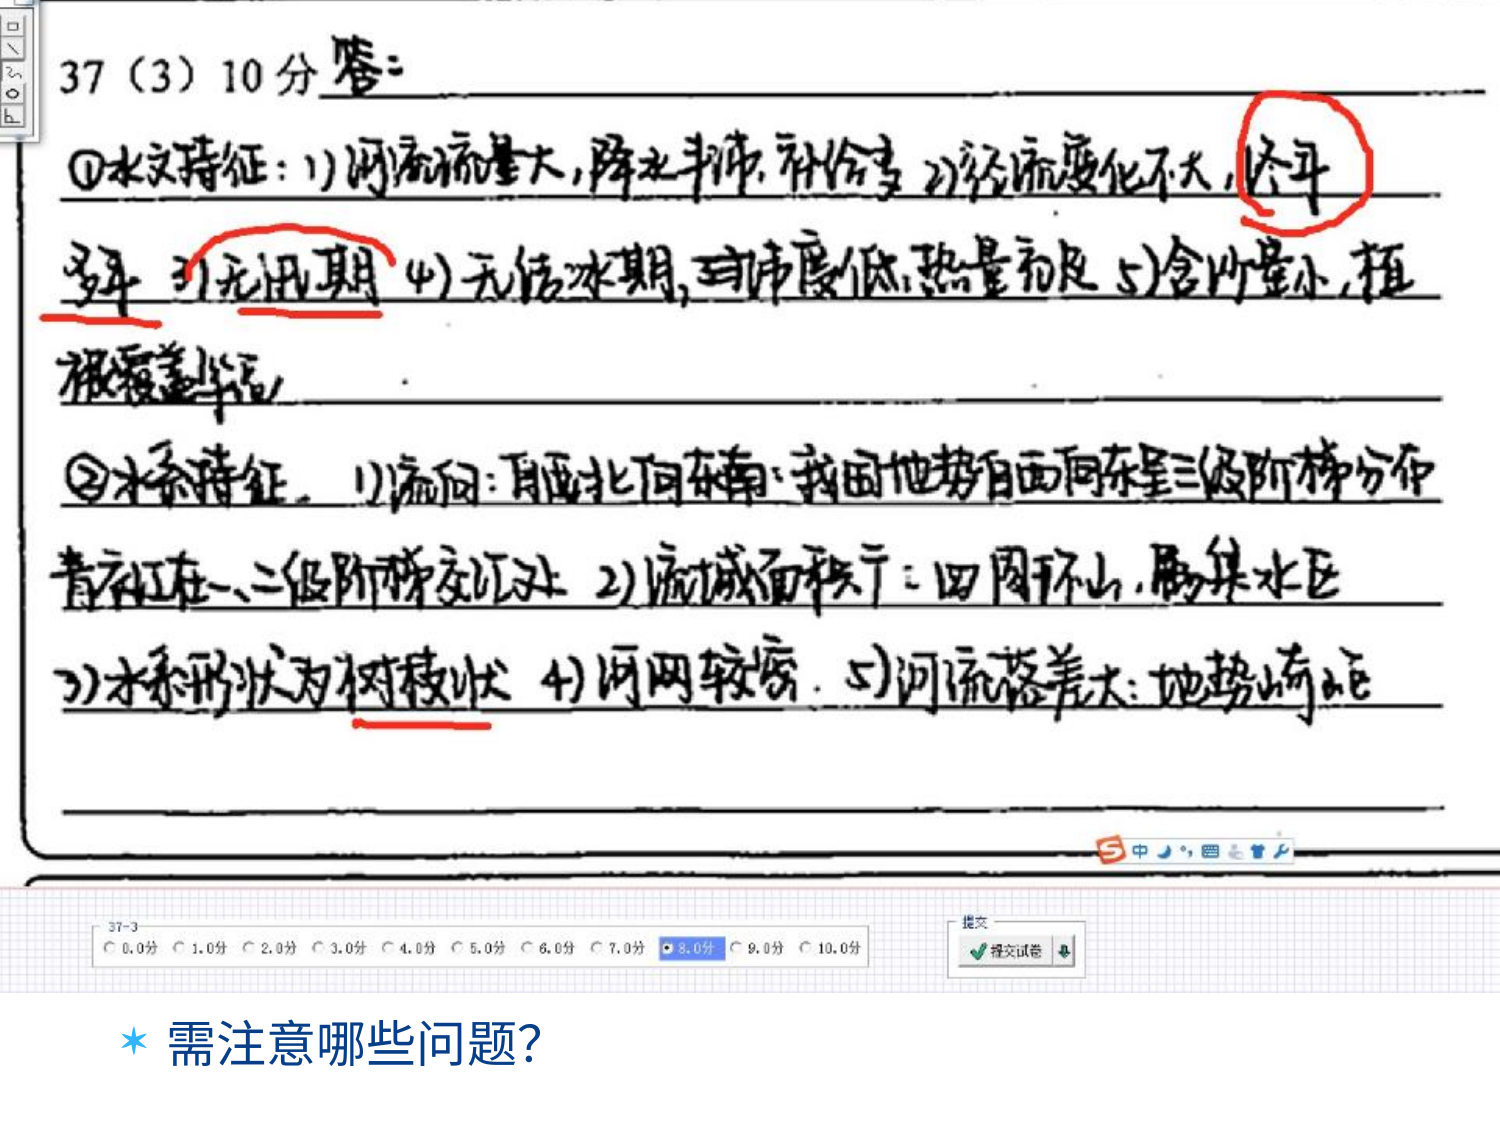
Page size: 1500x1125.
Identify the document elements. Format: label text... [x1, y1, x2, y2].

picture [0, 0, 1500, 993]
list 需注意哪些问题？ [106, 1004, 1288, 1108]
